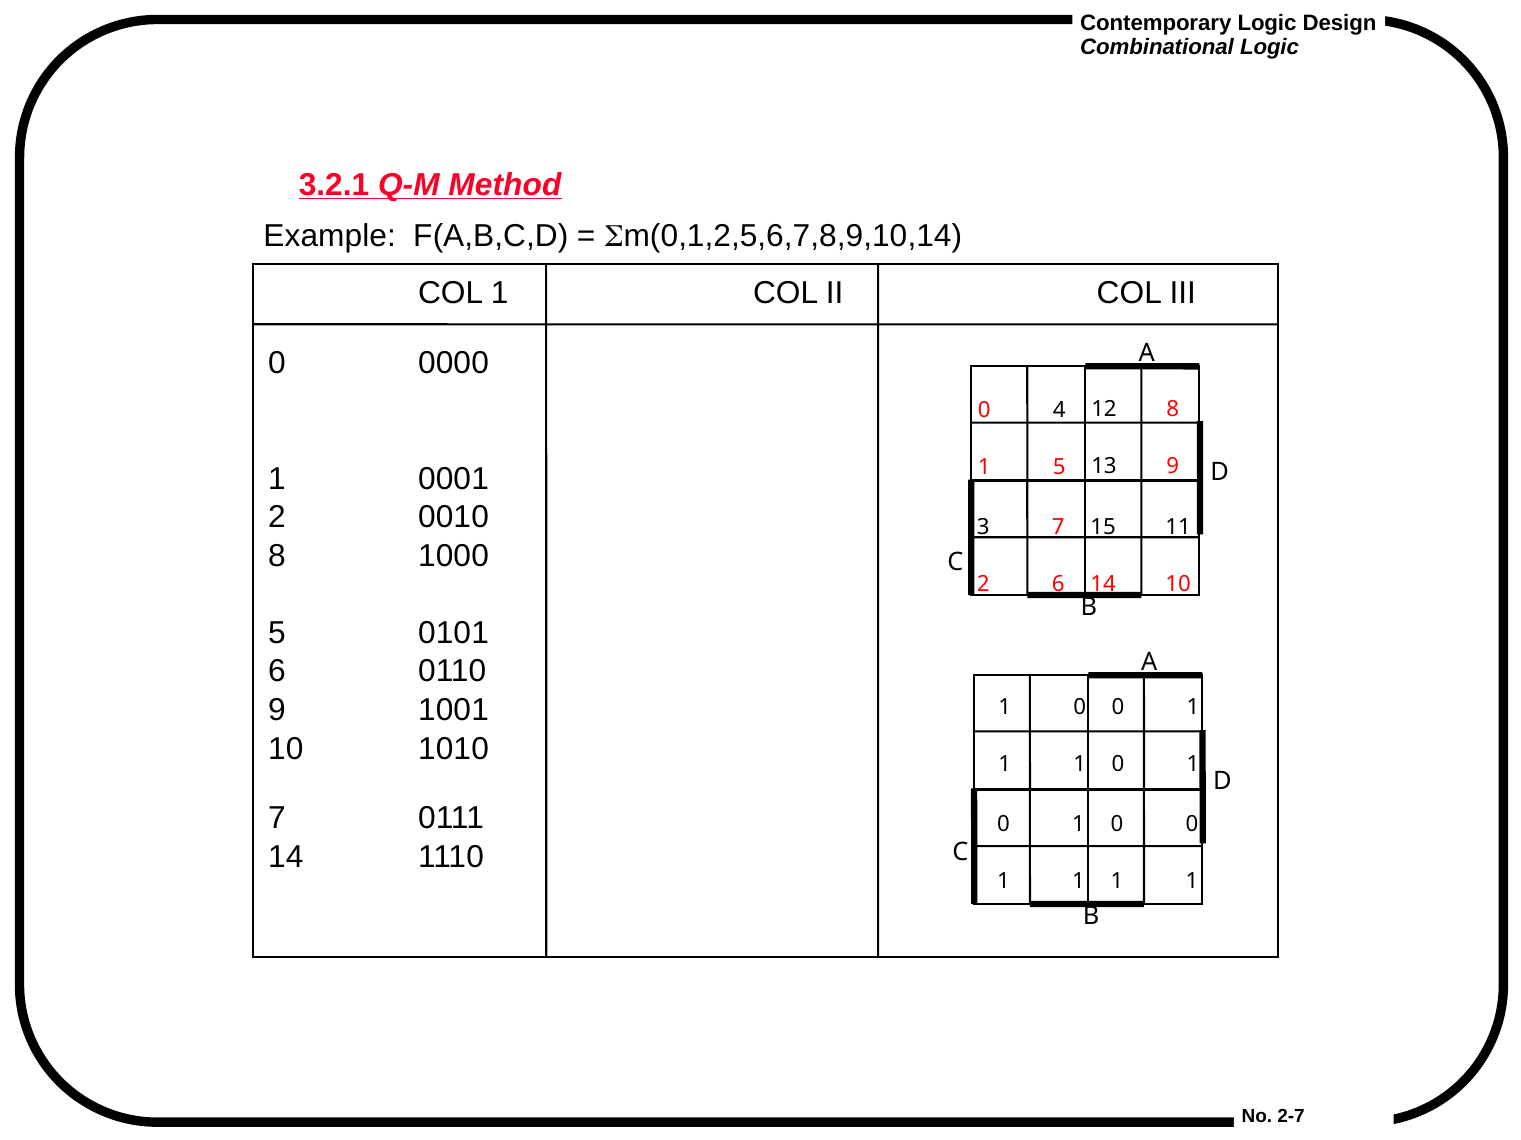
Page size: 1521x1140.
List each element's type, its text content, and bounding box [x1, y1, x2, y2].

text_box Example: F(A,B,C,D) = m(0,1,2,5,6,7,8,9,10,14) [255, 217, 971, 257]
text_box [937, 646, 1284, 943]
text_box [944, 337, 1282, 634]
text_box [253, 263, 1279, 958]
title 3.2.1 Q-M Method [288, 165, 575, 207]
